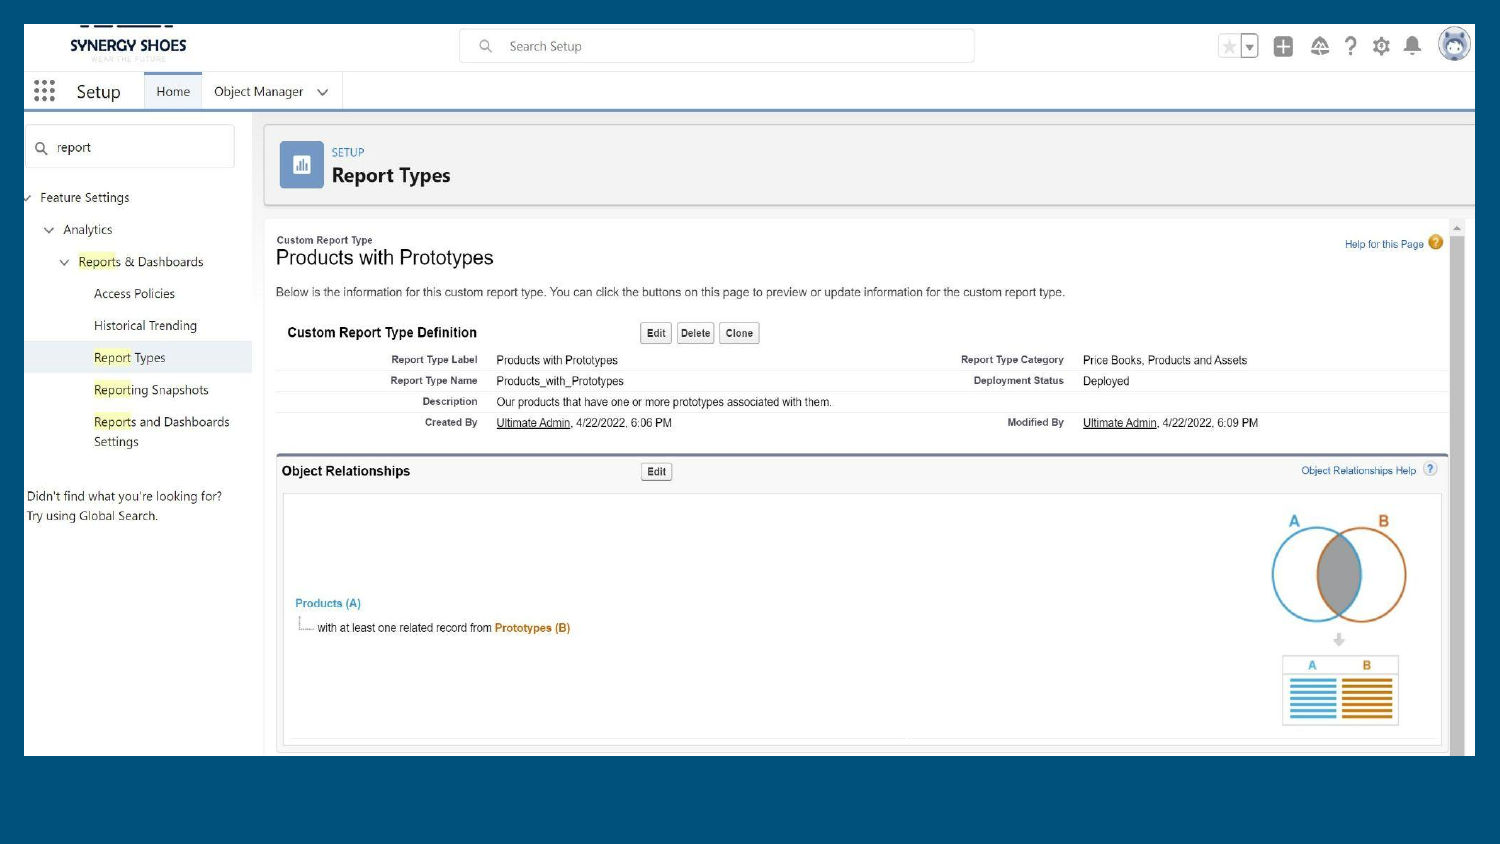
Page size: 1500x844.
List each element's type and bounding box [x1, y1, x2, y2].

picture [25, 25, 1474, 755]
